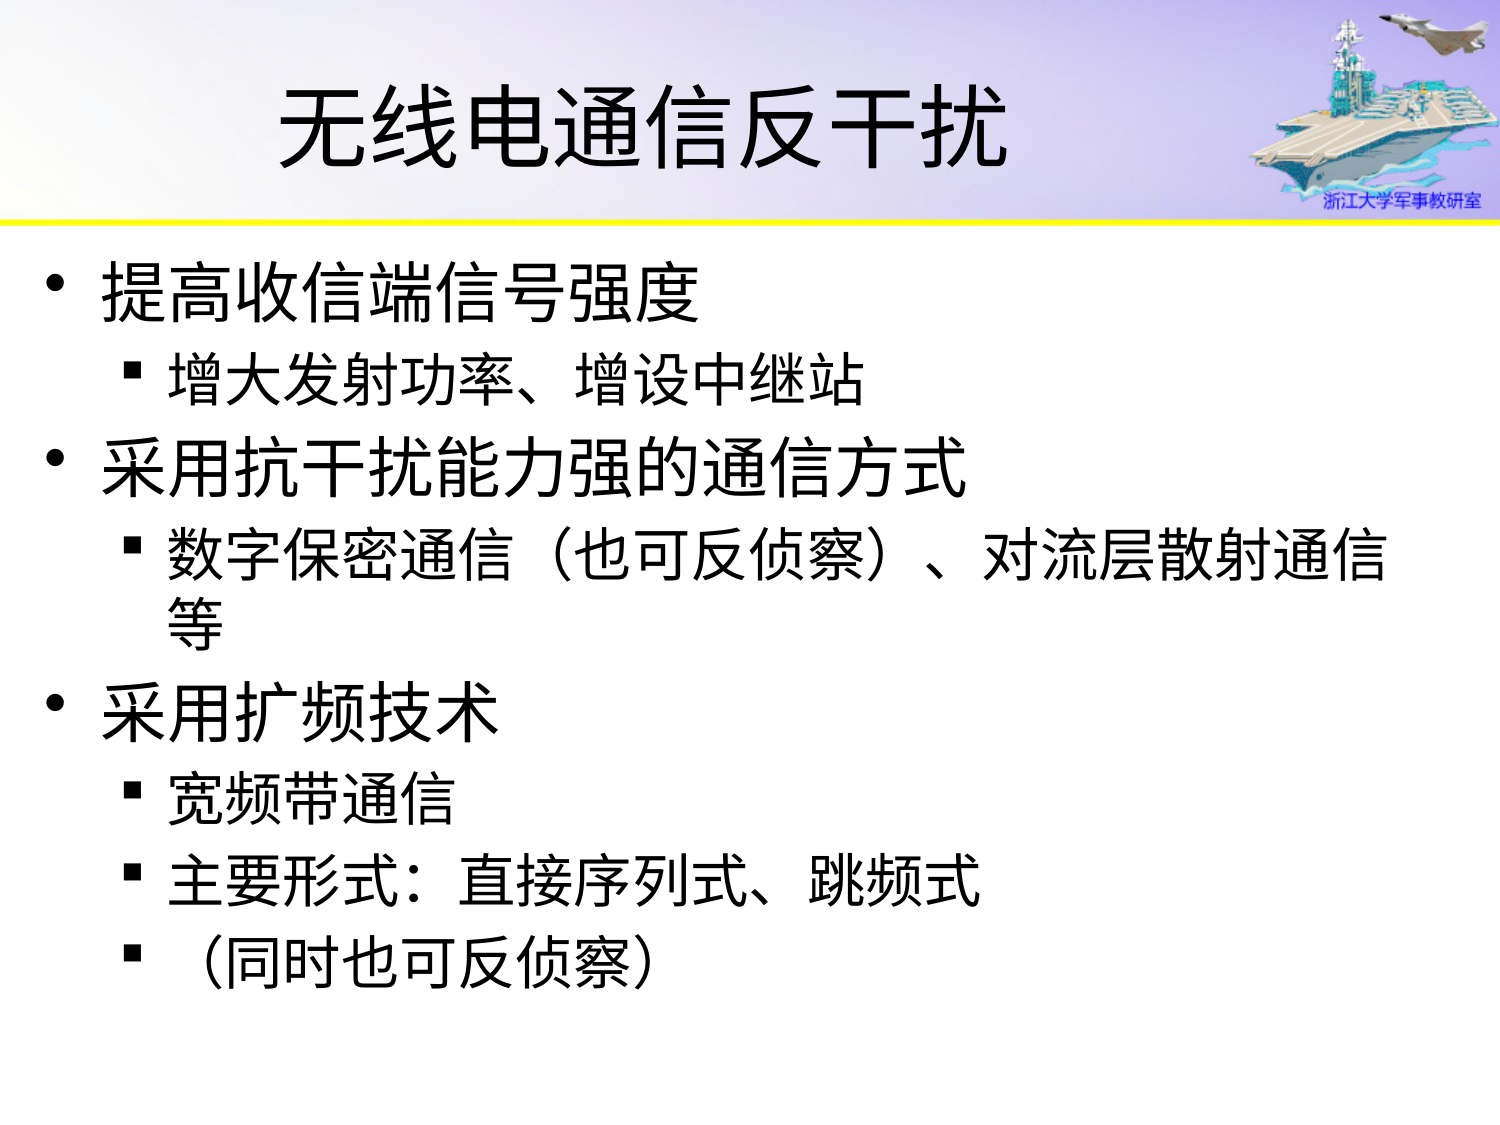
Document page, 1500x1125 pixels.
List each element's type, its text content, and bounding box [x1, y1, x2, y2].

title 无线电通信反干扰 [29, 30, 1259, 219]
list 提高收信端信号强度 增大发射功率、增设中继站 采用抗干扰能力强的通信方式 数字保密通信（也可反侦察）、对流层散射通信等 采用扩频技术 宽频带通信 主要形式：直接序列式、跳频式 （同时也可反侦察） [29, 243, 1460, 1036]
picture [0, 0, 1500, 226]
